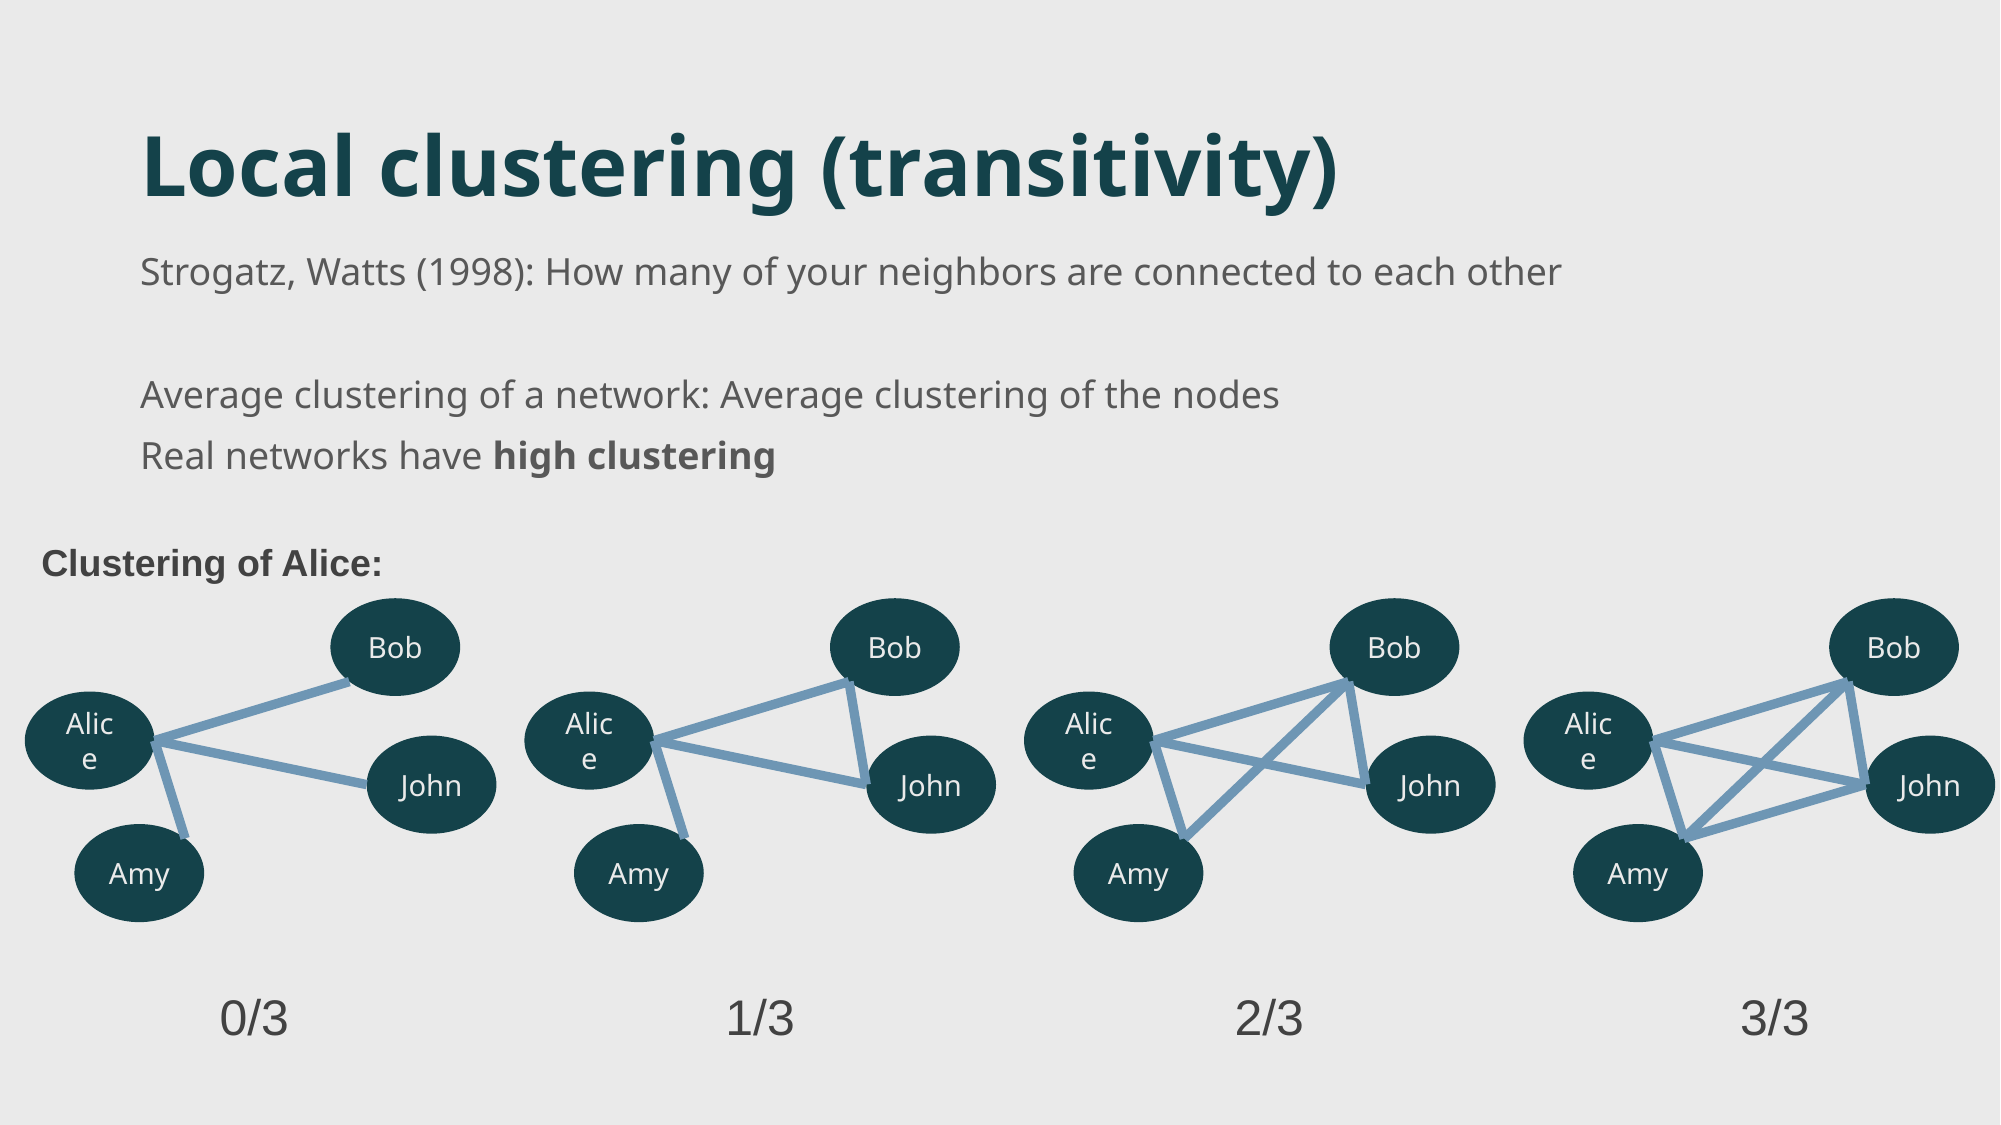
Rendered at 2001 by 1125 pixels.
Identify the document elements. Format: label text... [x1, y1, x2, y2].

title Local clustering (transitivity) [125, 117, 1751, 241]
text_box Clustering of Alice: [26, 531, 410, 598]
list Strogatz, Watts (1998): How many of your neighbors are connected to each other Average clustering of a network: Average clustering of the nodes Real networks have high clustering [125, 246, 1819, 499]
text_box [1023, 598, 1496, 1054]
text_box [24, 598, 497, 1054]
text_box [524, 598, 996, 1054]
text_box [1523, 598, 1996, 1054]
